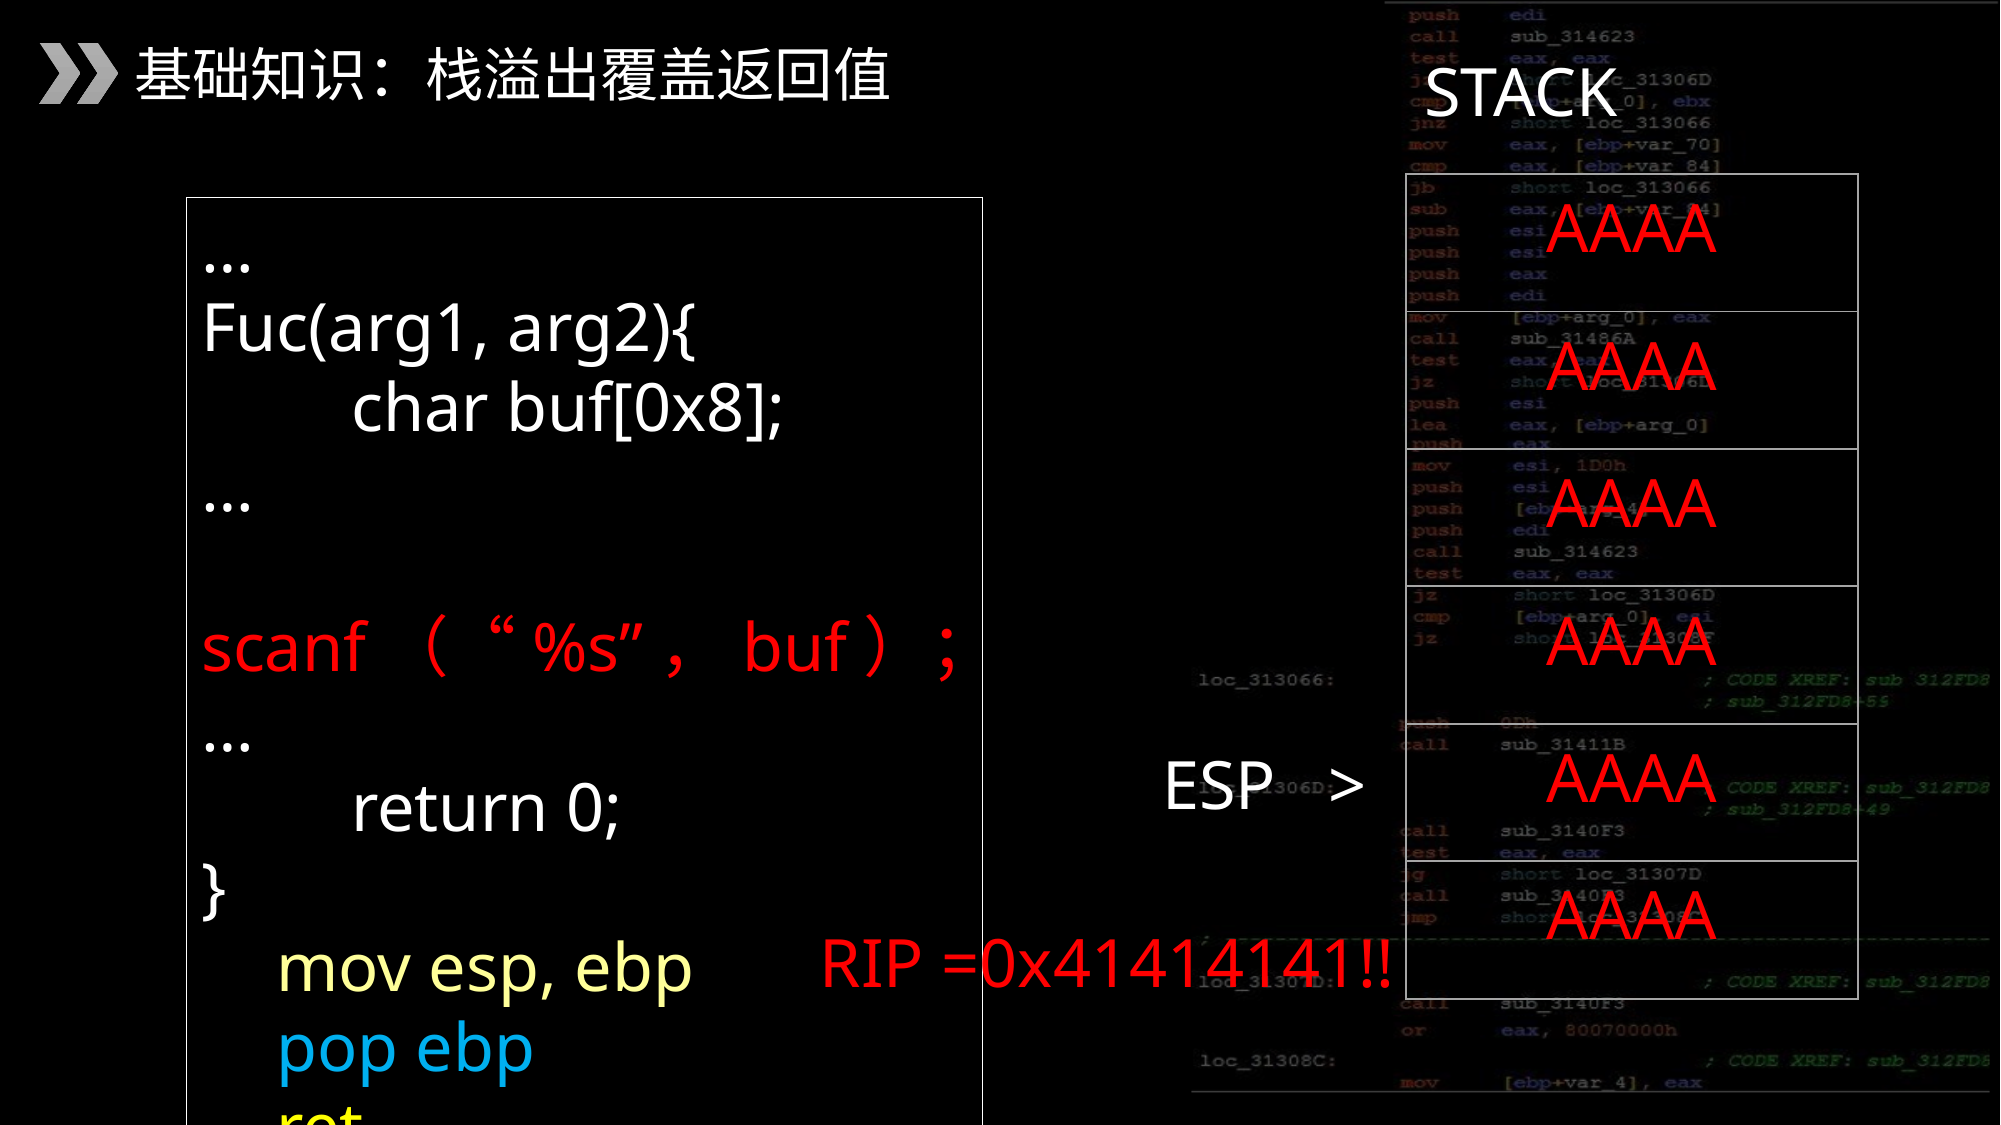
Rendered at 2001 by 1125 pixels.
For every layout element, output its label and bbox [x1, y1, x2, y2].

picture [0, 0, 2000, 1125]
text_box [39, 42, 119, 104]
